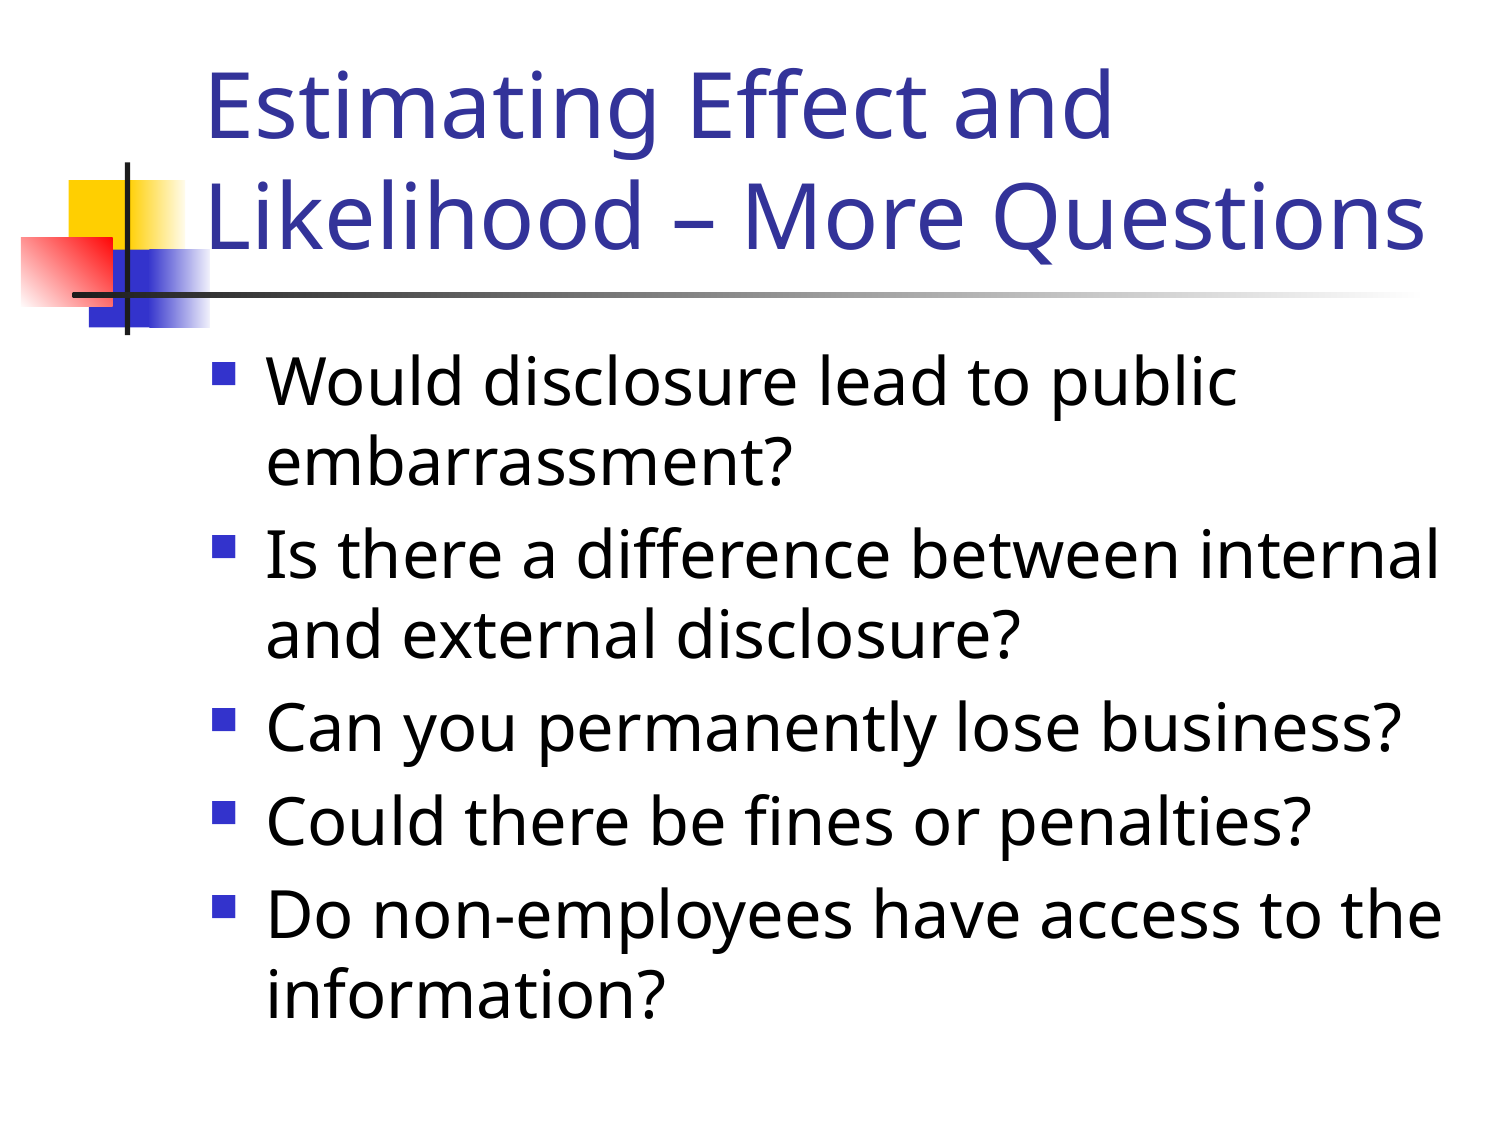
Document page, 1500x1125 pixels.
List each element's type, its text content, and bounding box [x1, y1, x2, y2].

title Estimating Effect and Likelihood – More Questions [188, 34, 1468, 276]
list Would disclosure lead to public embarrassment? Is there a difference between internal and external disclosure? Can you permanently lose business? Could there be fines or penalties? Do non-employees have access to the information? [193, 330, 1470, 1007]
